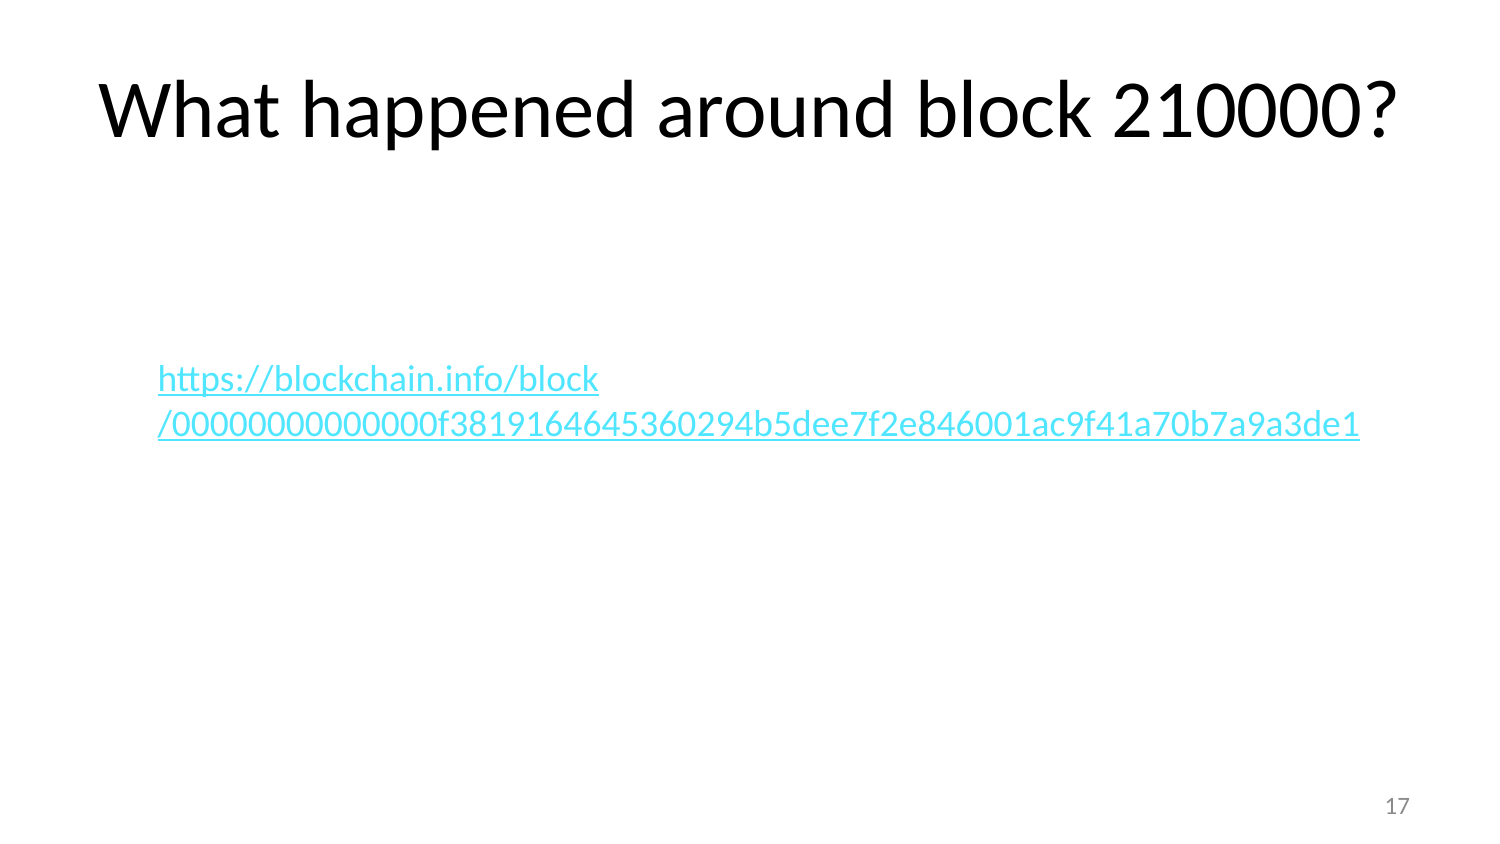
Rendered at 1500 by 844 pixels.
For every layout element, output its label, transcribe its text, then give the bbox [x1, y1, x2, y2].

text_box https://blockchain.info/block/00000000000000f3819164645360294b5dee7f2e846001ac9f41a70b7a9a3de1 [142, 346, 1386, 451]
title What happened around block 210000? [75, 33, 1425, 175]
slide_number 16 [1074, 782, 1425, 827]
